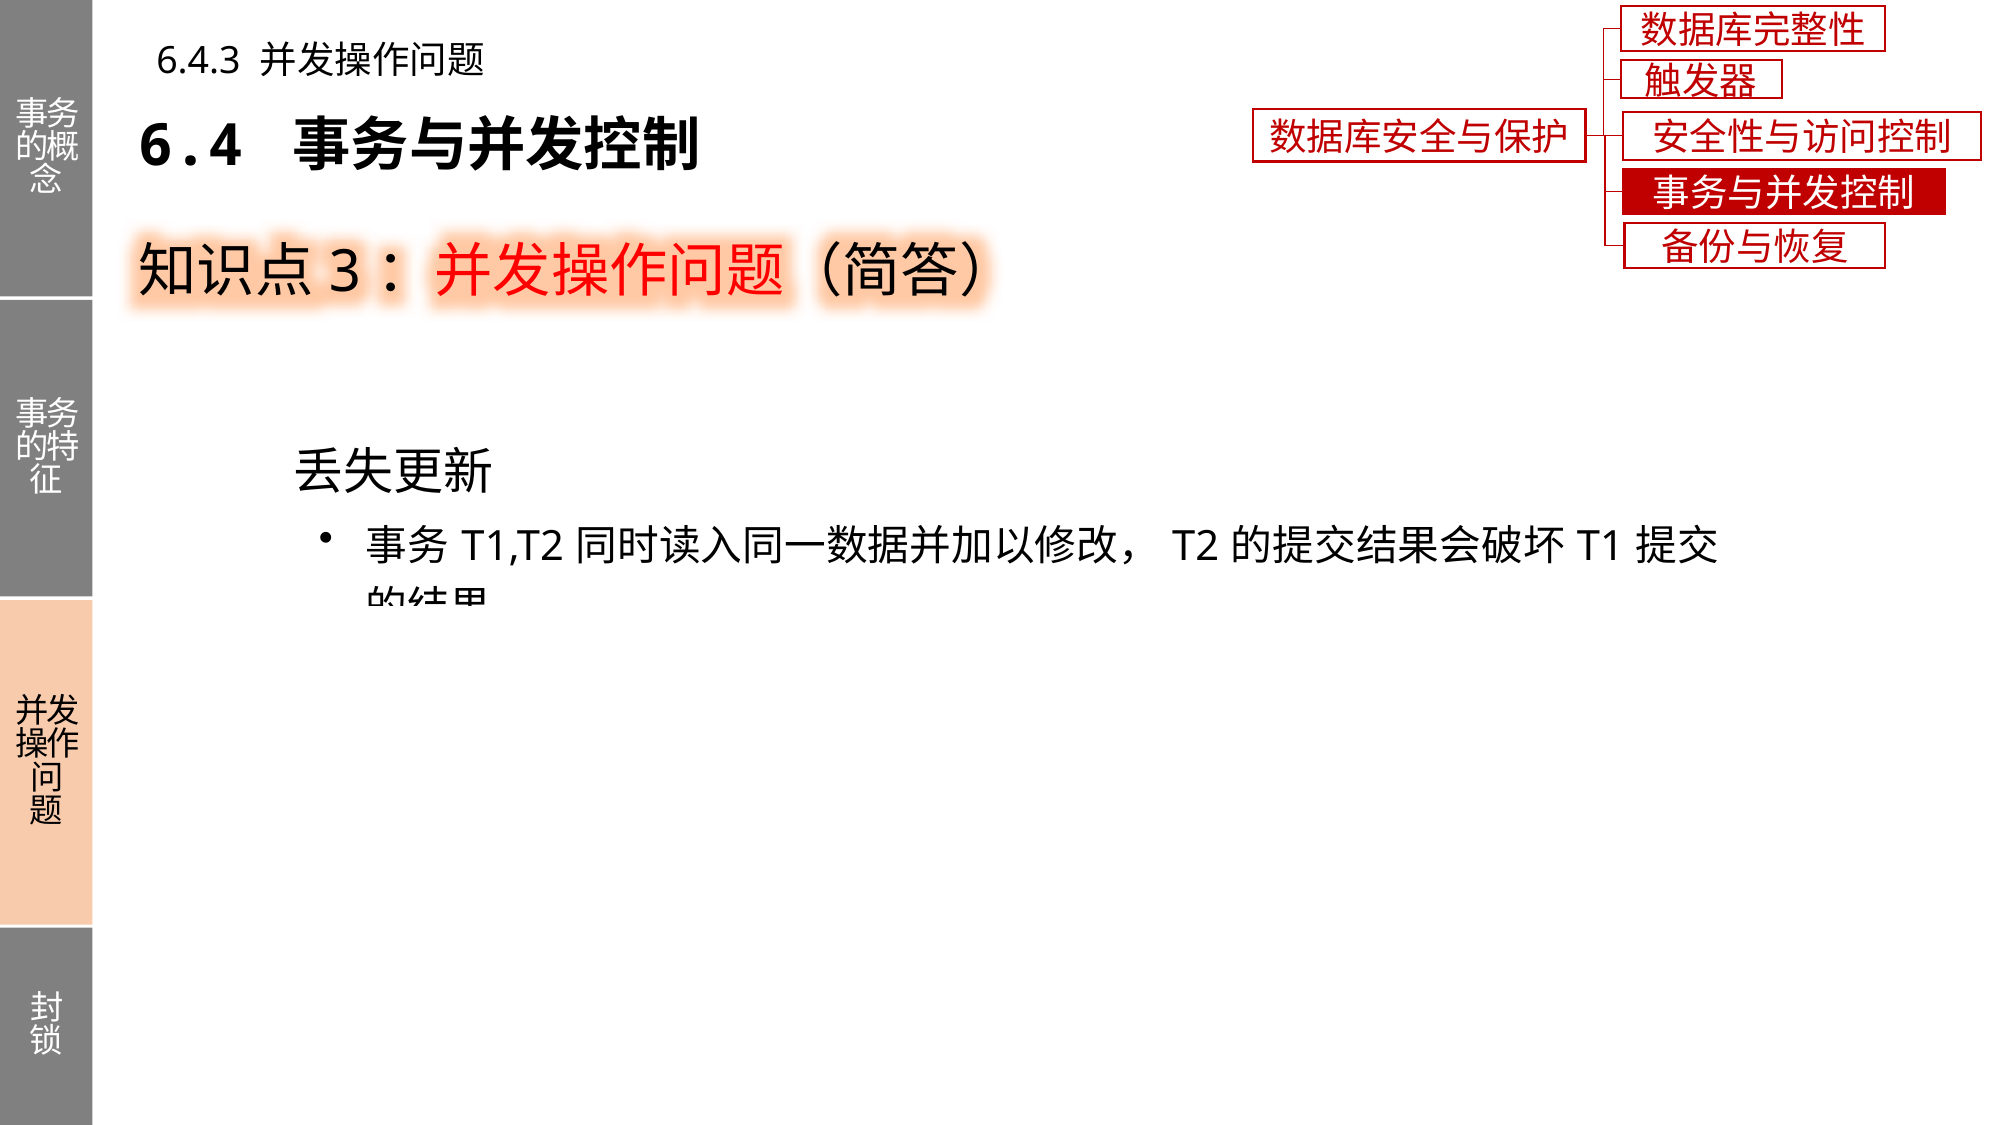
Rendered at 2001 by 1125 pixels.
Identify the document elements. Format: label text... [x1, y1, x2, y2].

text_box 数据库安全与保护 [1252, 108, 1585, 163]
text_box 事务与并发控制 [1625, 168, 1946, 215]
text_box 6.4 事务与并发控制 [120, 97, 1568, 152]
text_box 数据库完整性 [1620, 5, 1886, 52]
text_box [1585, 135, 1625, 246]
text_box 备份与恢复 [1623, 222, 1886, 269]
text_box 安全性与访问控制 [1622, 111, 1982, 161]
text_box 触发器 [1621, 59, 1783, 99]
text_box 安全性与访问控制 [114, 166, 1954, 339]
text_box 知识点3：并发操作问题（简答） [120, 172, 1945, 329]
text_box 6.4.3 并发操作问题 [141, 28, 500, 89]
text_box [118, 170, 1949, 335]
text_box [1585, 79, 1621, 135]
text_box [0, 0, 93, 1125]
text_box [1585, 28, 1621, 79]
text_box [271, 395, 1763, 1027]
